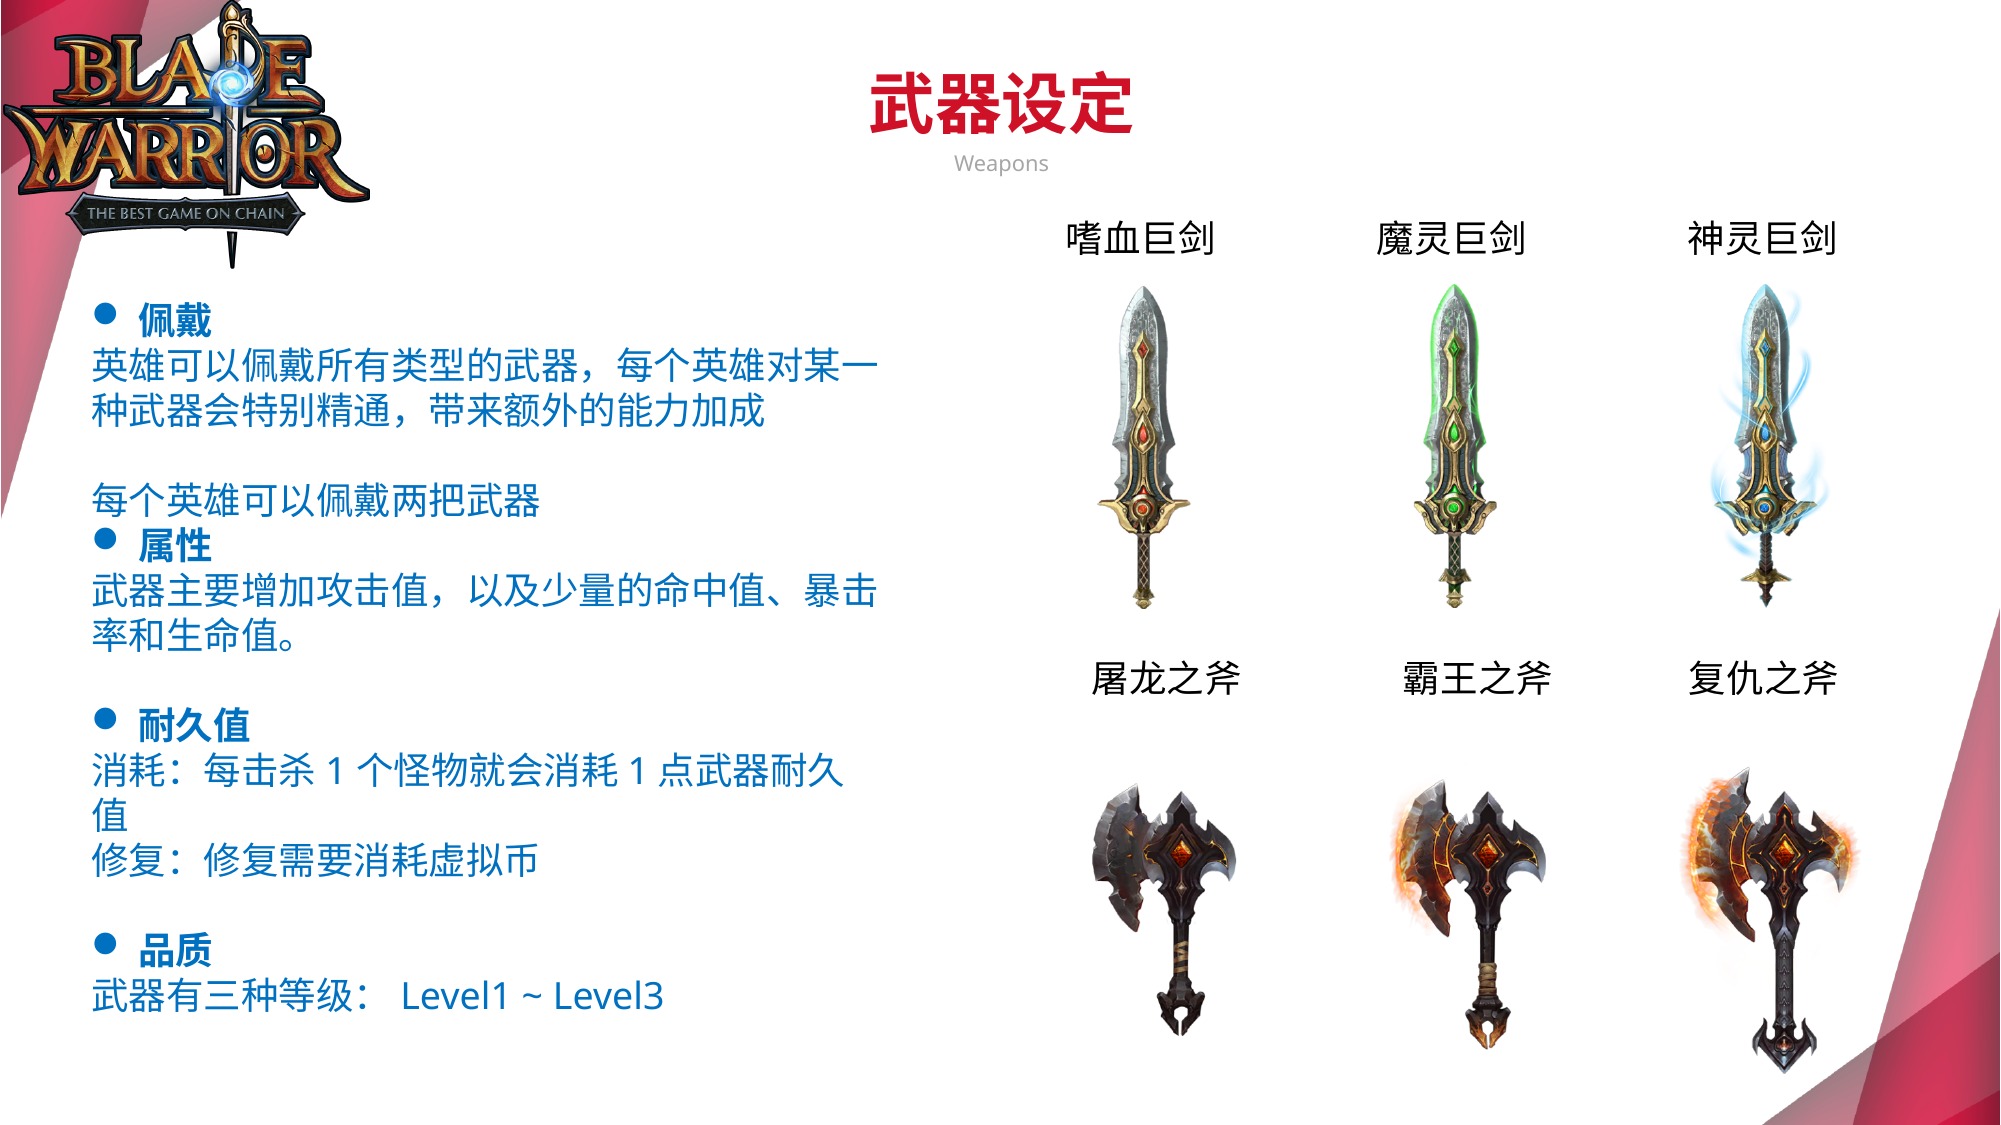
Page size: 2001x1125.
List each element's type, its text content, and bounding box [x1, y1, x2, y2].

picture [1642, 267, 1999, 1125]
text_box 屠龙之斧 霸王之斧 复仇之斧 [1077, 647, 1893, 708]
picture [1331, 267, 1582, 623]
picture [2, 0, 370, 520]
picture [1019, 269, 1271, 624]
picture [1355, 742, 1606, 1097]
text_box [544, 54, 1459, 184]
text_box 嗜血巨剑 魔灵巨剑 神灵巨剑 [1050, 207, 1867, 267]
text_box 佩戴 英雄可以佩戴所有类型的武器，每个英雄对某一种武器会特别精通，带来额外的能力加成 每个英雄可以佩戴两把武器 属性 武器主要增加攻击值，以及少量的命中值、暴击率和生命值。 耐久值 消耗：每击杀1个怪物就会消耗1点武器耐久值 修复：修复需要消耗虚拟币 品质 武器有三种等级：Level1 ~ Level3 [76, 289, 897, 1024]
picture [1048, 742, 1300, 1097]
